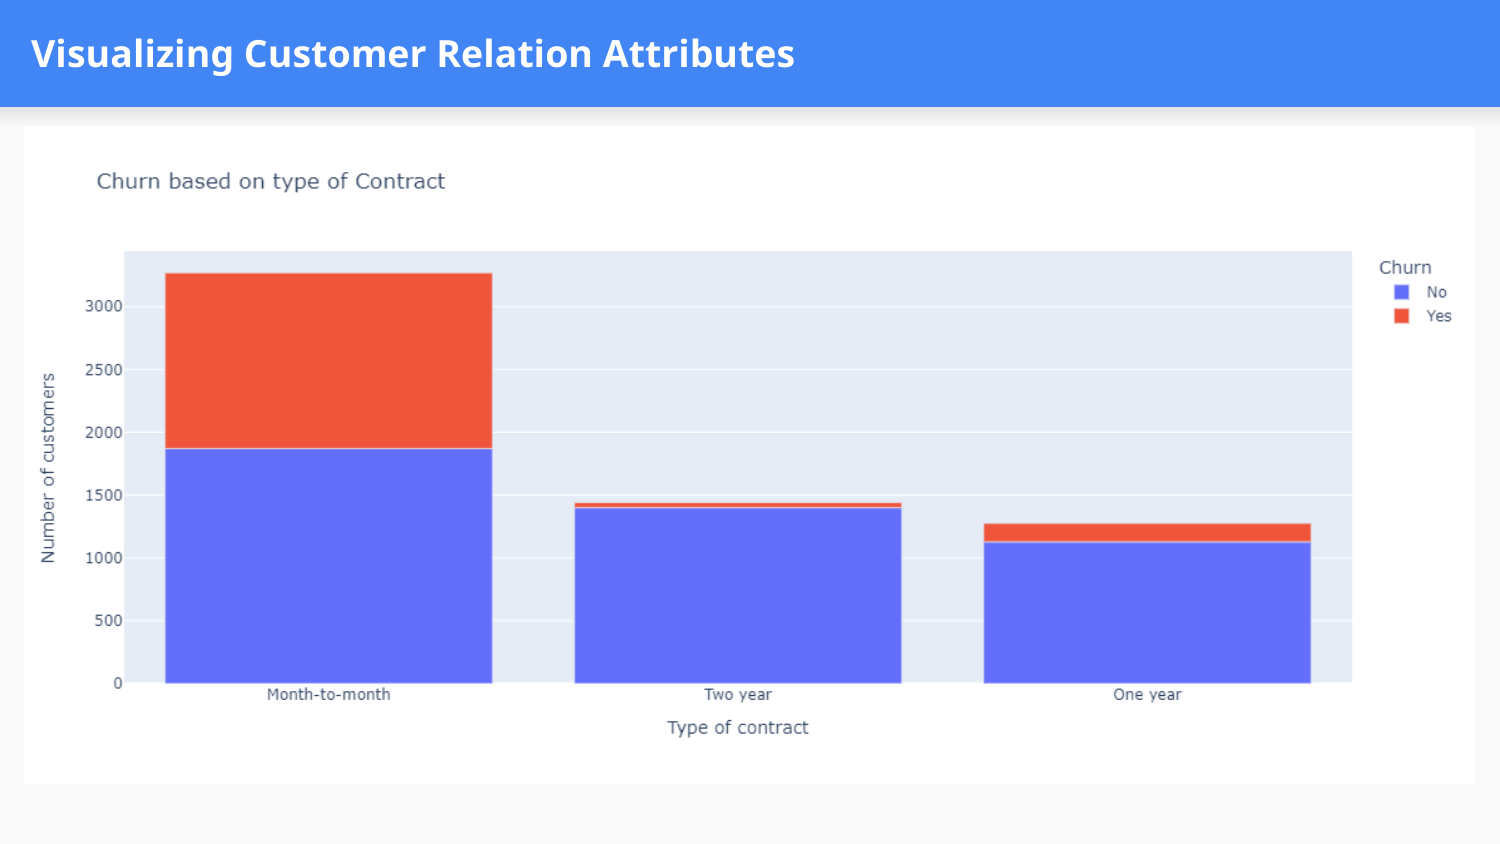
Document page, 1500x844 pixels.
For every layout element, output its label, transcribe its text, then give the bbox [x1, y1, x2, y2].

picture [24, 126, 1476, 785]
title Visualizing Customer Relation Attributes [16, 2, 1464, 102]
